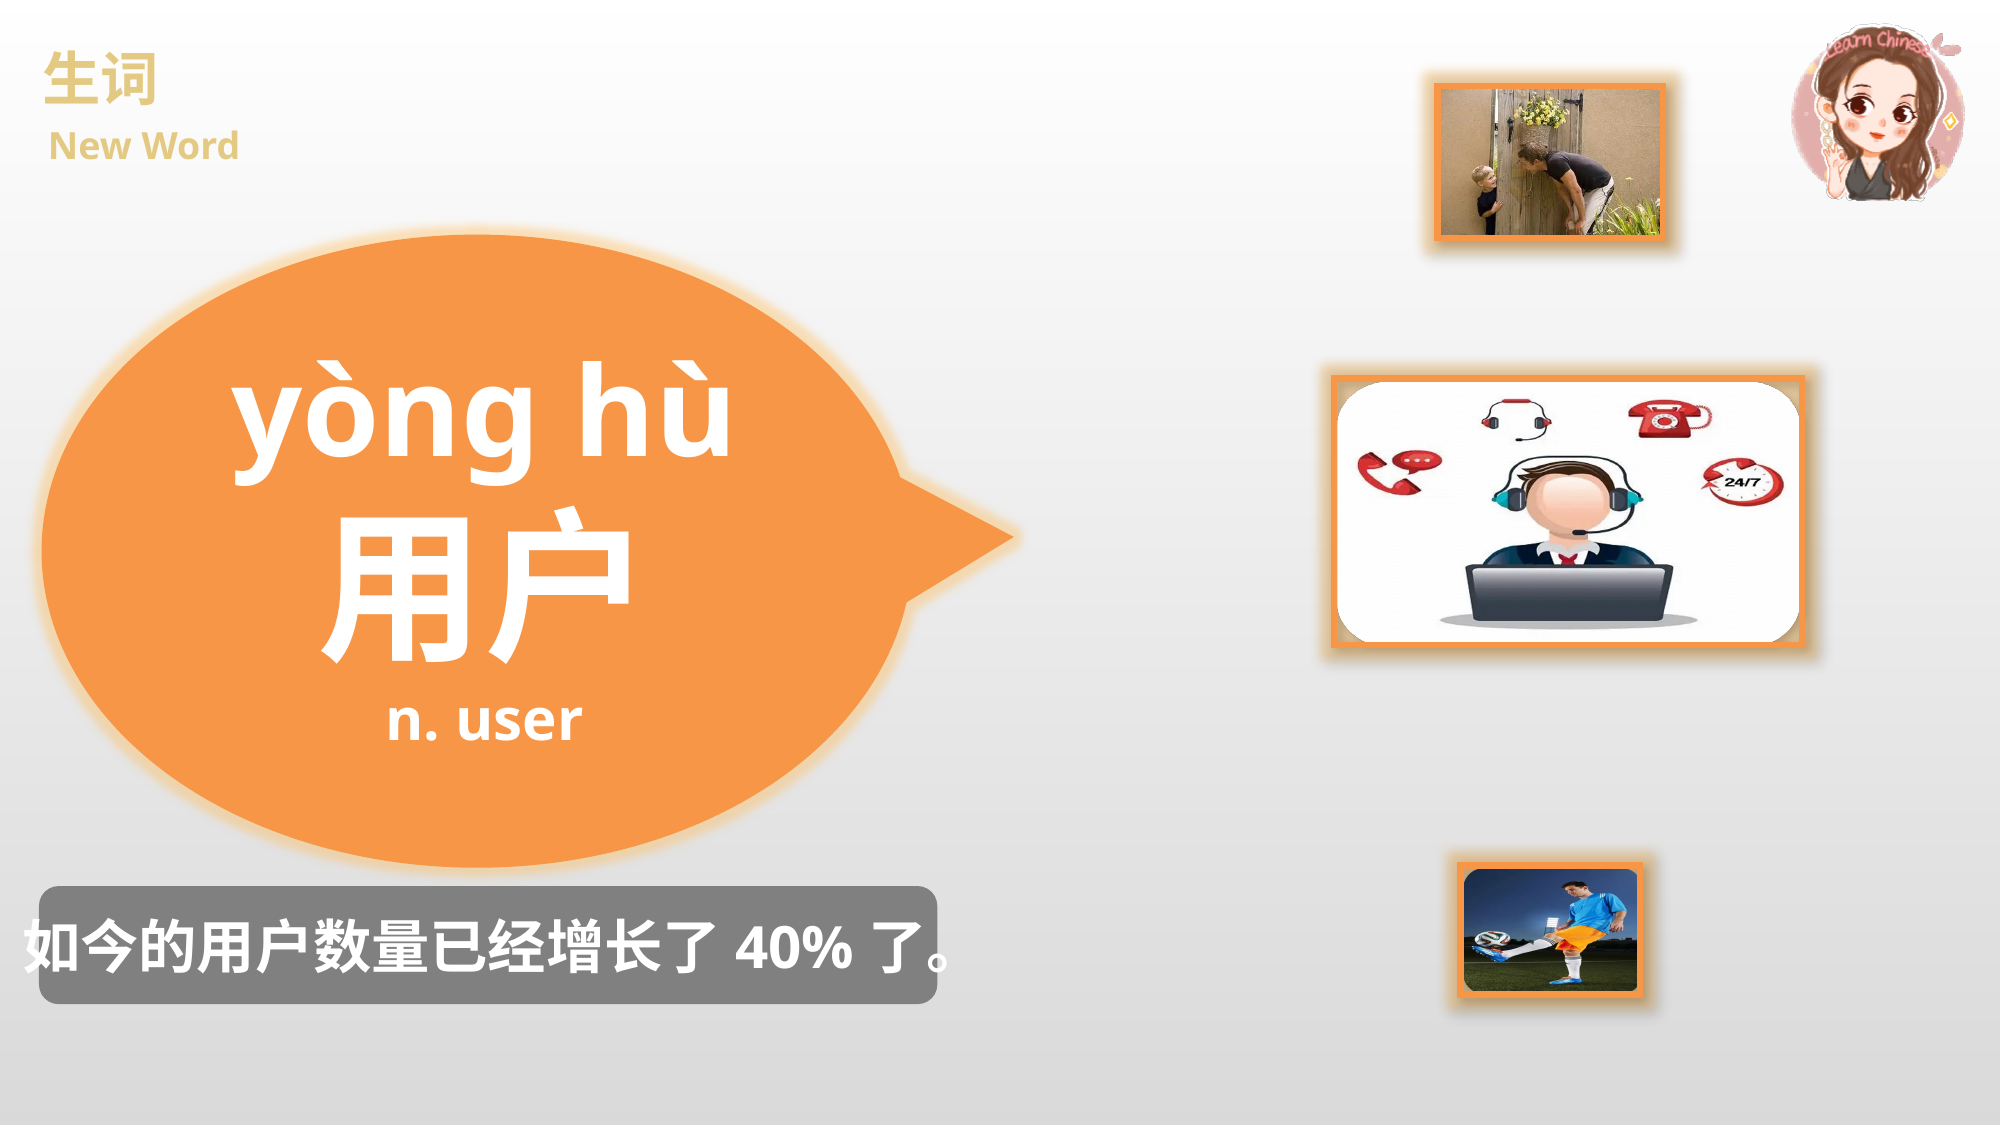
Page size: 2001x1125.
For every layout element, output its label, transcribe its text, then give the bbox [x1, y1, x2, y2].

picture [1463, 868, 1637, 992]
text_box New Word [33, 115, 256, 175]
text_box 生词 [27, 35, 174, 120]
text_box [27, 886, 979, 1005]
picture [1440, 89, 1660, 236]
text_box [34, 239, 935, 864]
picture [1337, 381, 1800, 643]
picture [1758, 0, 1998, 240]
